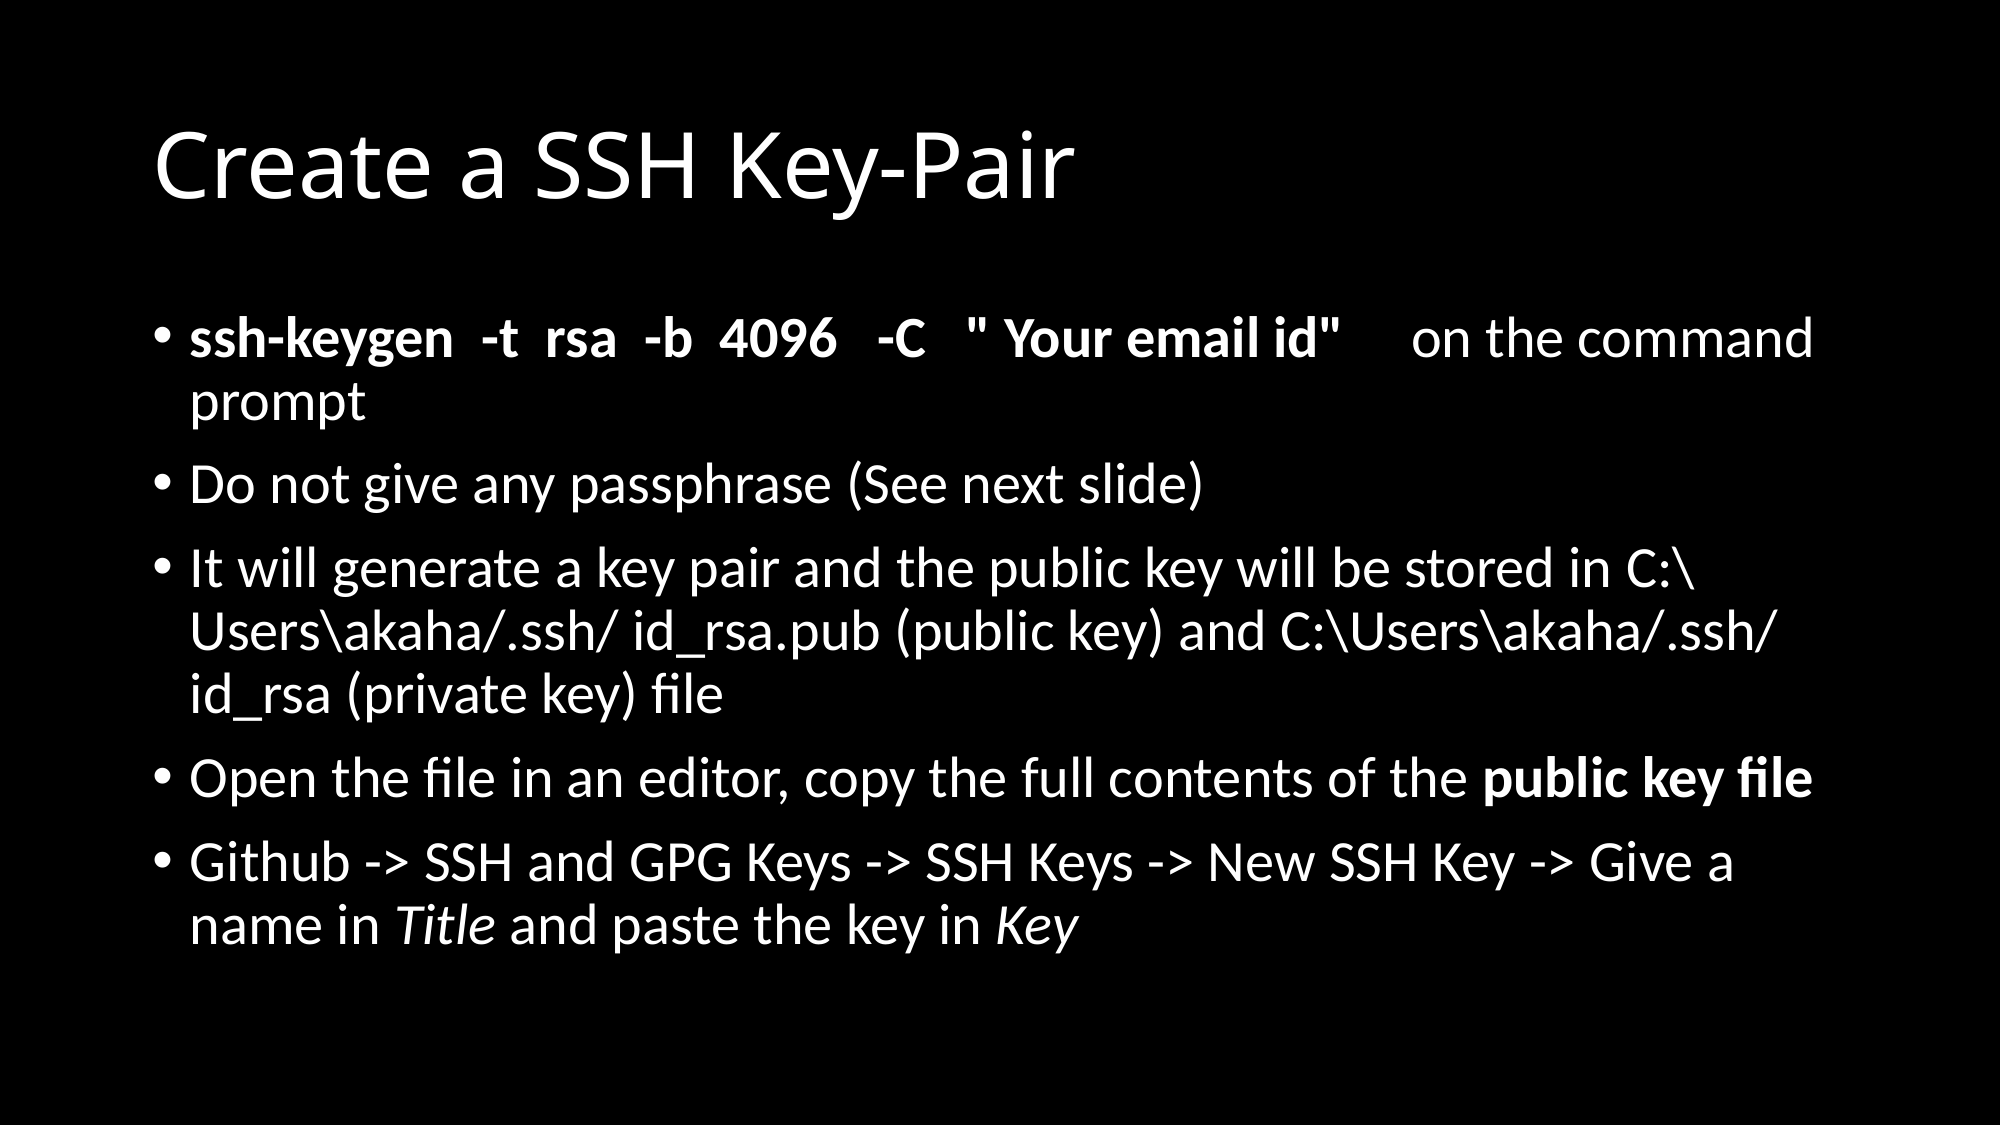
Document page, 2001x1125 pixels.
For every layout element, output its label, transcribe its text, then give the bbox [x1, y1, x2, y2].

title Create a SSH Key-Pair [137, 59, 1863, 278]
list ssh-keygen -t rsa -b 4096 -C " Your email id" on the command prompt Do not give any passphrase (See next slide) It will generate a key pair and the public key will be stored in C:\Users\akaha/.ssh/ id_rsa.pub (public key) and C:\Users\akaha/.ssh/ id_rsa (private key) file Open the file in an editor, copy the full contents of the public key file Github -> SSH and GPG Keys -> SSH Keys -> New SSH Key -> Give a name in Title and paste the key in Key [137, 299, 1863, 1014]
